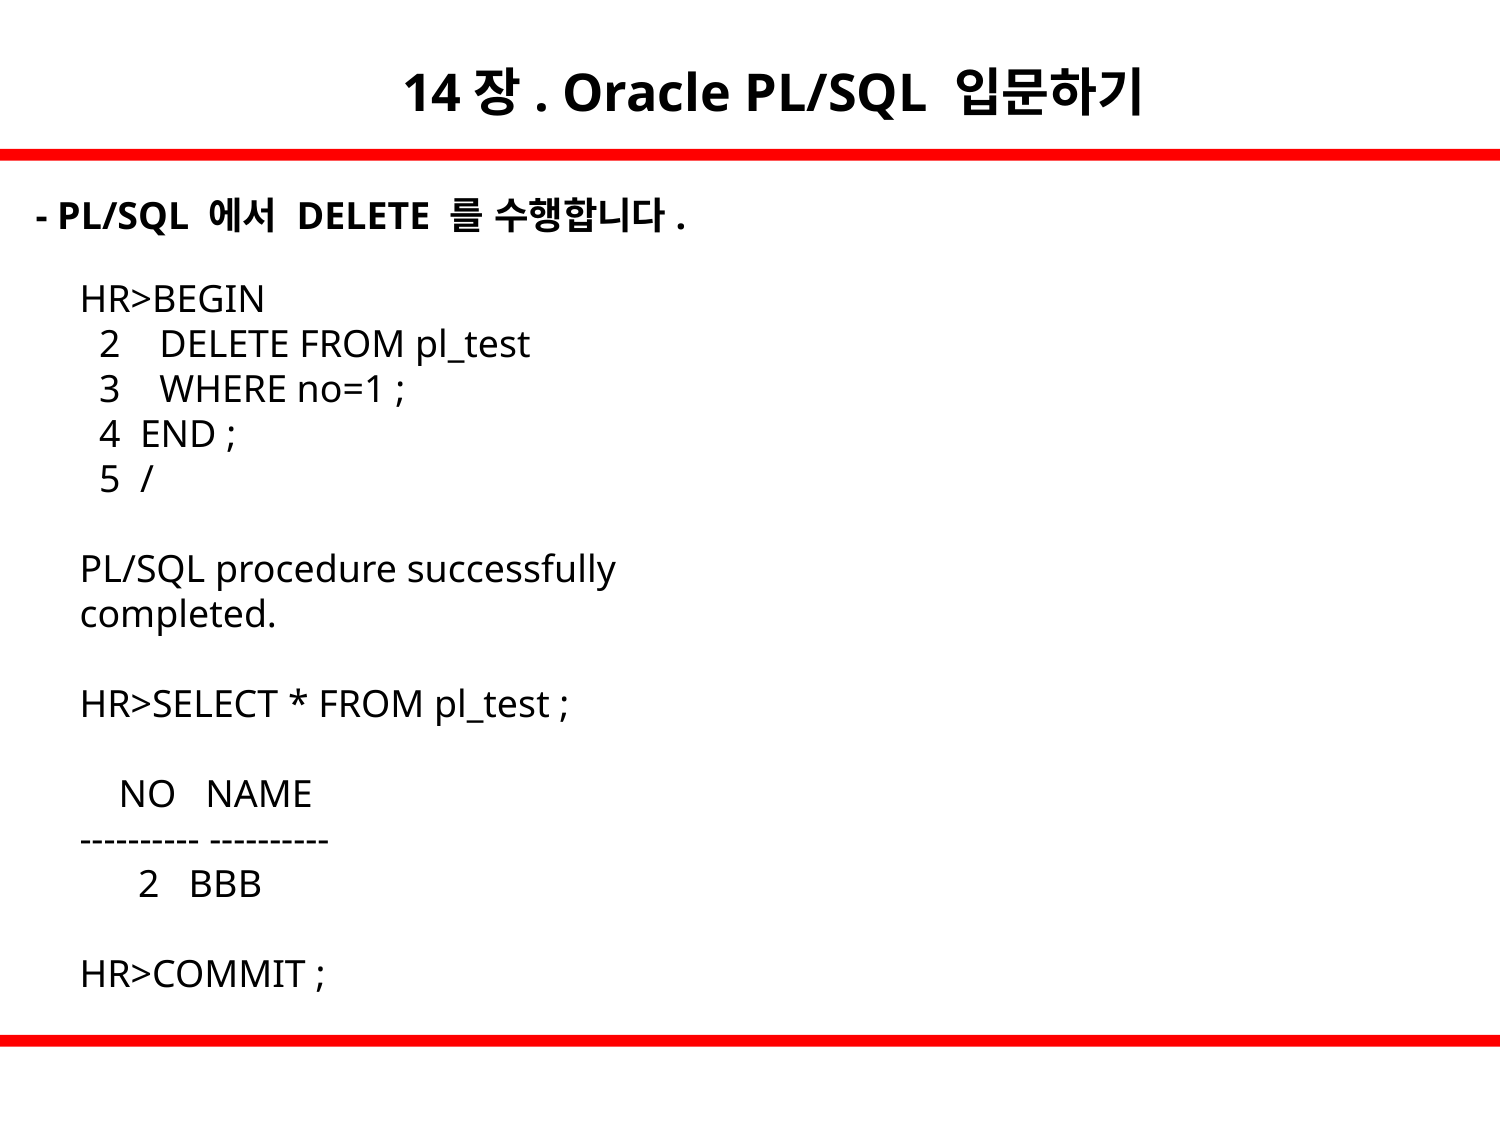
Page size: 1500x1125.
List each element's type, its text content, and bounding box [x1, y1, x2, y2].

text_box - PL/SQL 에서 DELETE 를 수행합니다. [20, 184, 702, 245]
text_box HR>BEGIN 2 DELETE FROM pl_test 3 WHERE no=1 ; 4 END ; 5 / PL/SQL procedure successfully completed. HR>SELECT * FROM pl_test ; NO NAME ---------- ---------- 2 BBB HR>COMMIT ; [64, 267, 815, 1002]
text_box 14장. Oracle PL/SQL 입문하기 [204, 0, 1343, 151]
text_box [0, 147, 1500, 163]
text_box [0, 1033, 1500, 1049]
